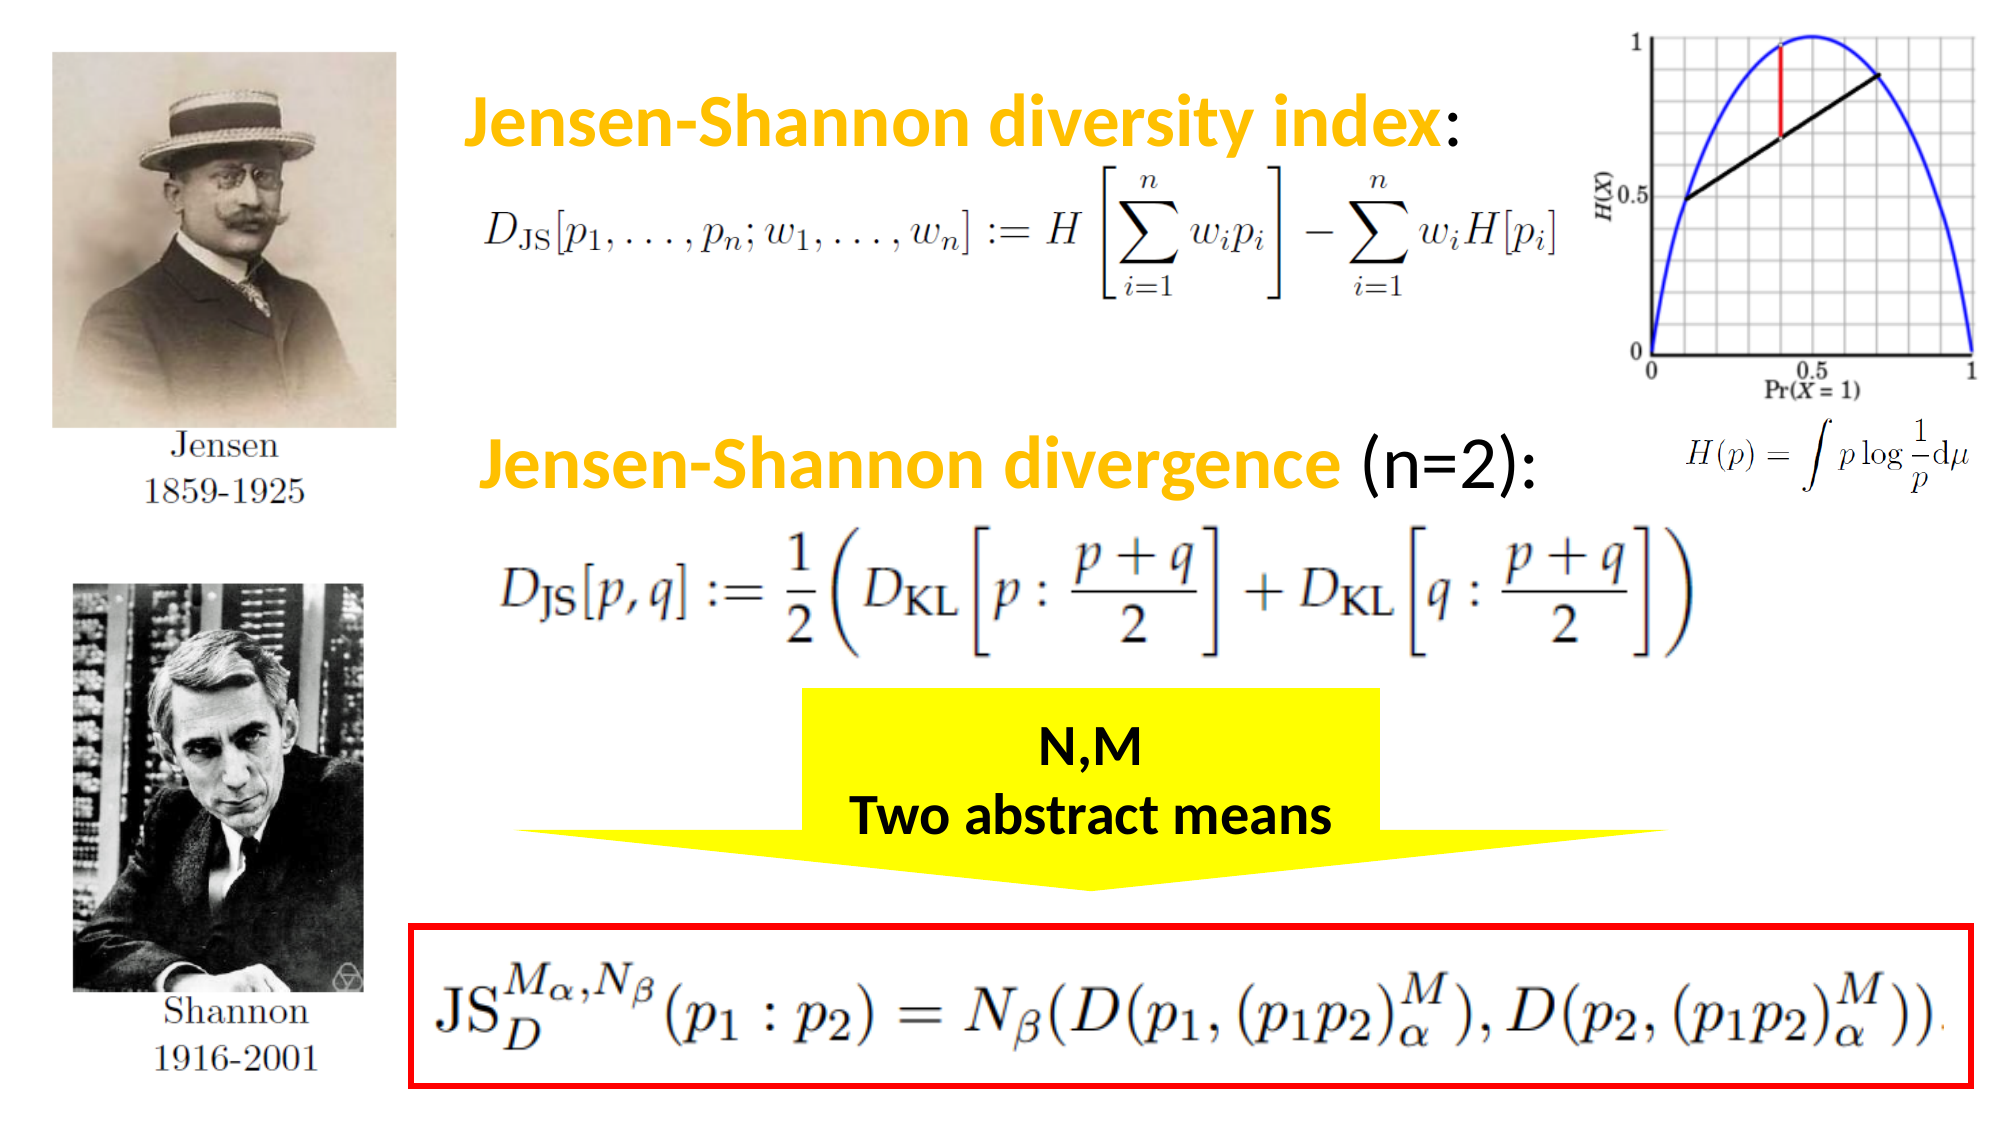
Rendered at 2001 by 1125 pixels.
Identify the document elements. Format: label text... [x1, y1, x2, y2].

text_box Jensen-Shannon diversity index: [449, 63, 1479, 169]
text_box N,M Two abstract means [834, 699, 1348, 855]
picture [65, 577, 376, 1087]
picture [410, 935, 1944, 1077]
text_box [410, 925, 1972, 1087]
picture [30, 39, 411, 523]
text_box [513, 687, 1669, 893]
picture [469, 9, 2000, 672]
text_box Jensen-Shannon divergence (n=2): [464, 406, 1555, 511]
